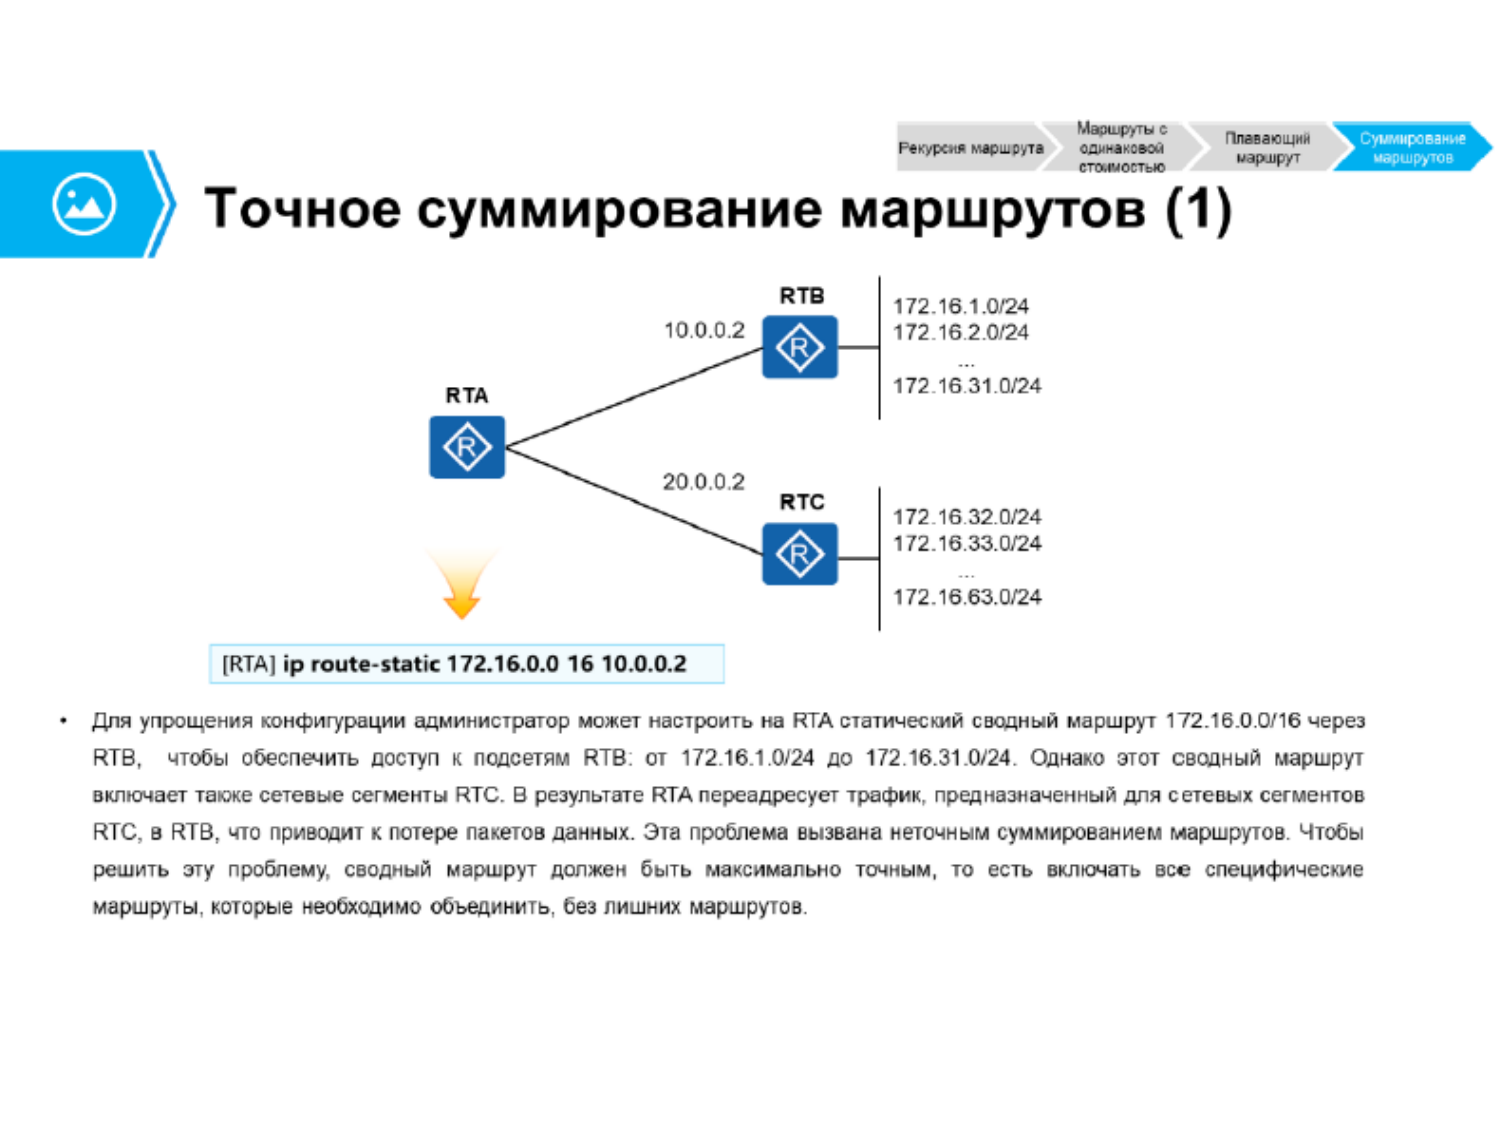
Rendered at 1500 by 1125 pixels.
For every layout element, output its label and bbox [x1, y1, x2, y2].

list [0, 118, 1500, 922]
